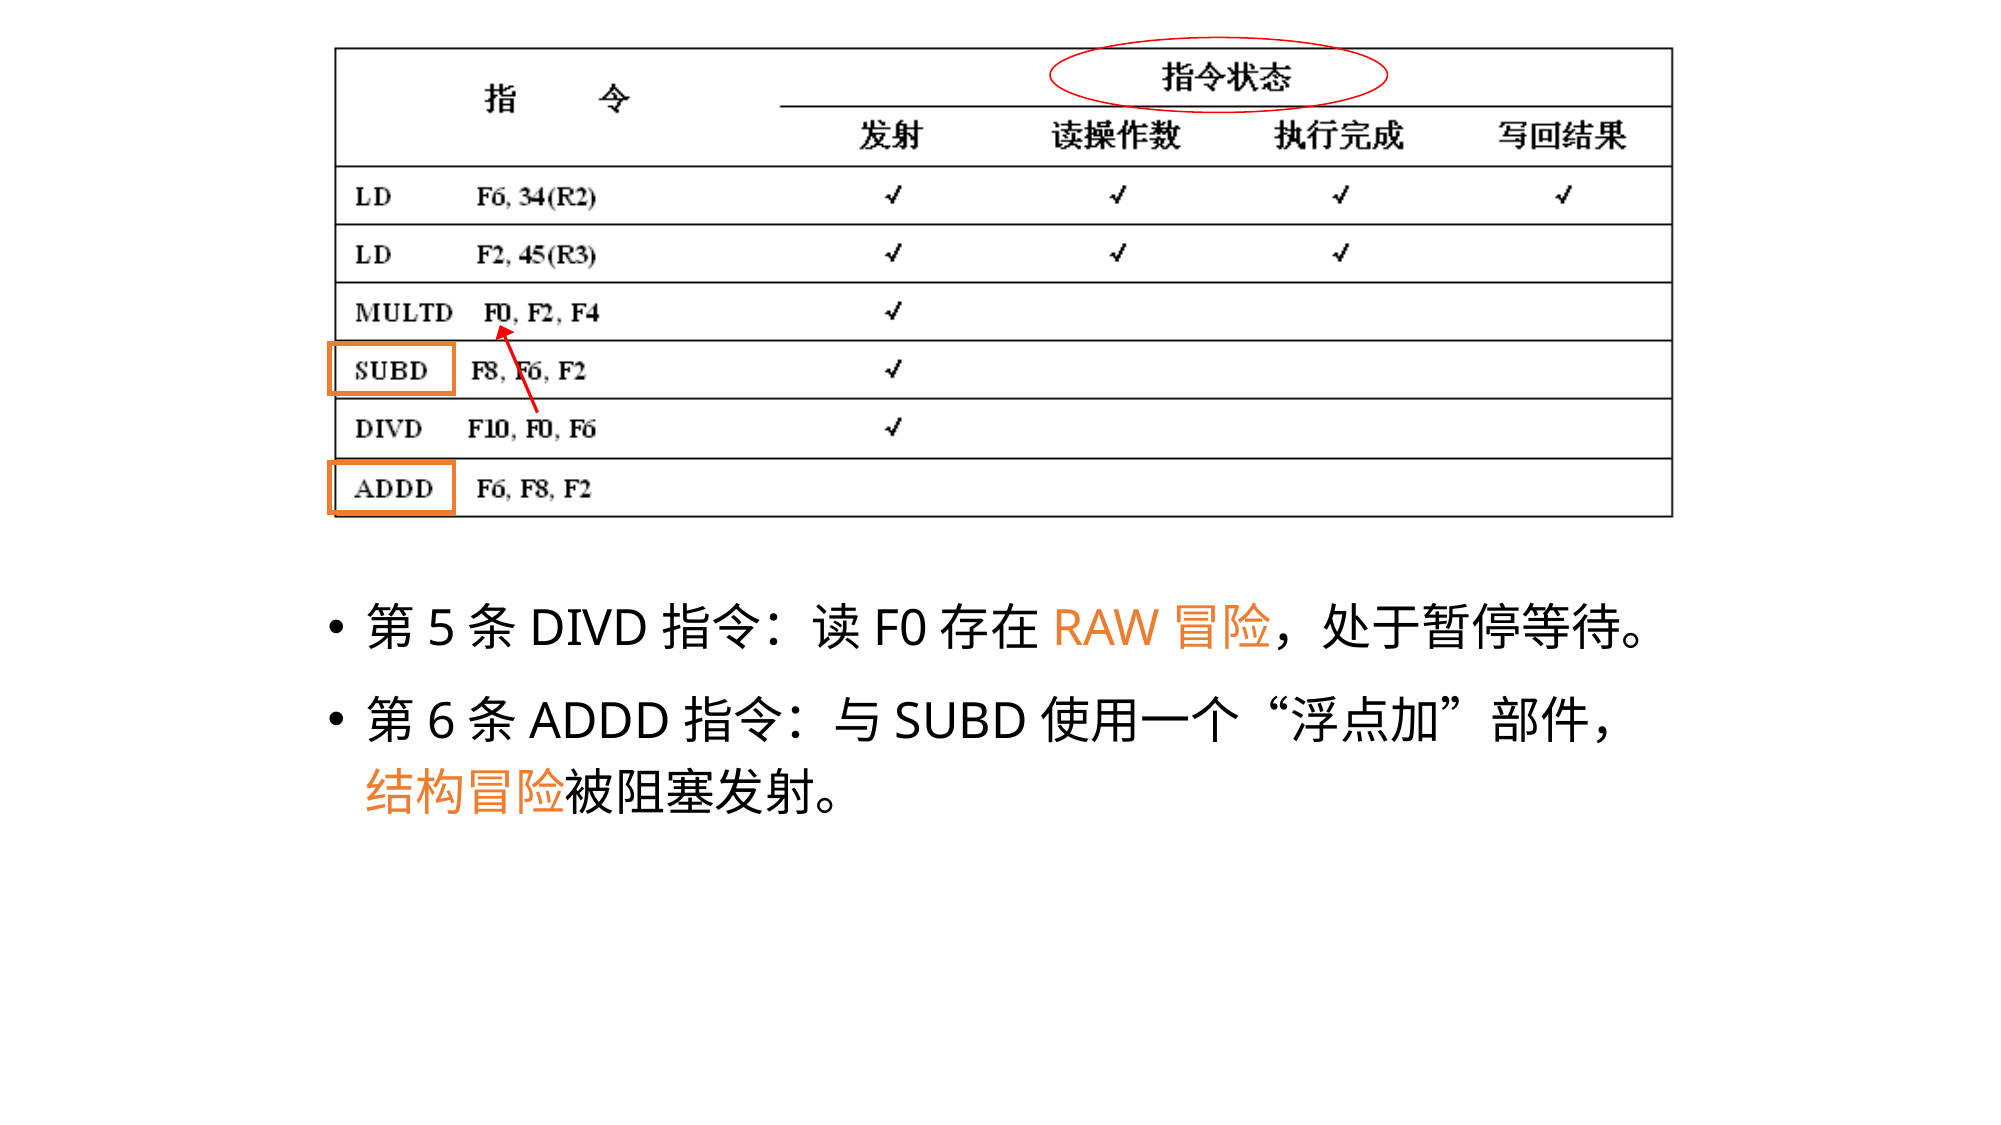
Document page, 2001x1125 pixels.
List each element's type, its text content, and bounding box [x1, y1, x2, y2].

list 第5条DIVD指令：读F0存在RAW冒险，处于暂停等待。 第6条ADDD指令：与SUBD使用一个“浮点加”部件，结构冒险被阻塞发射。 [312, 576, 1700, 1052]
picture [324, 37, 1688, 527]
